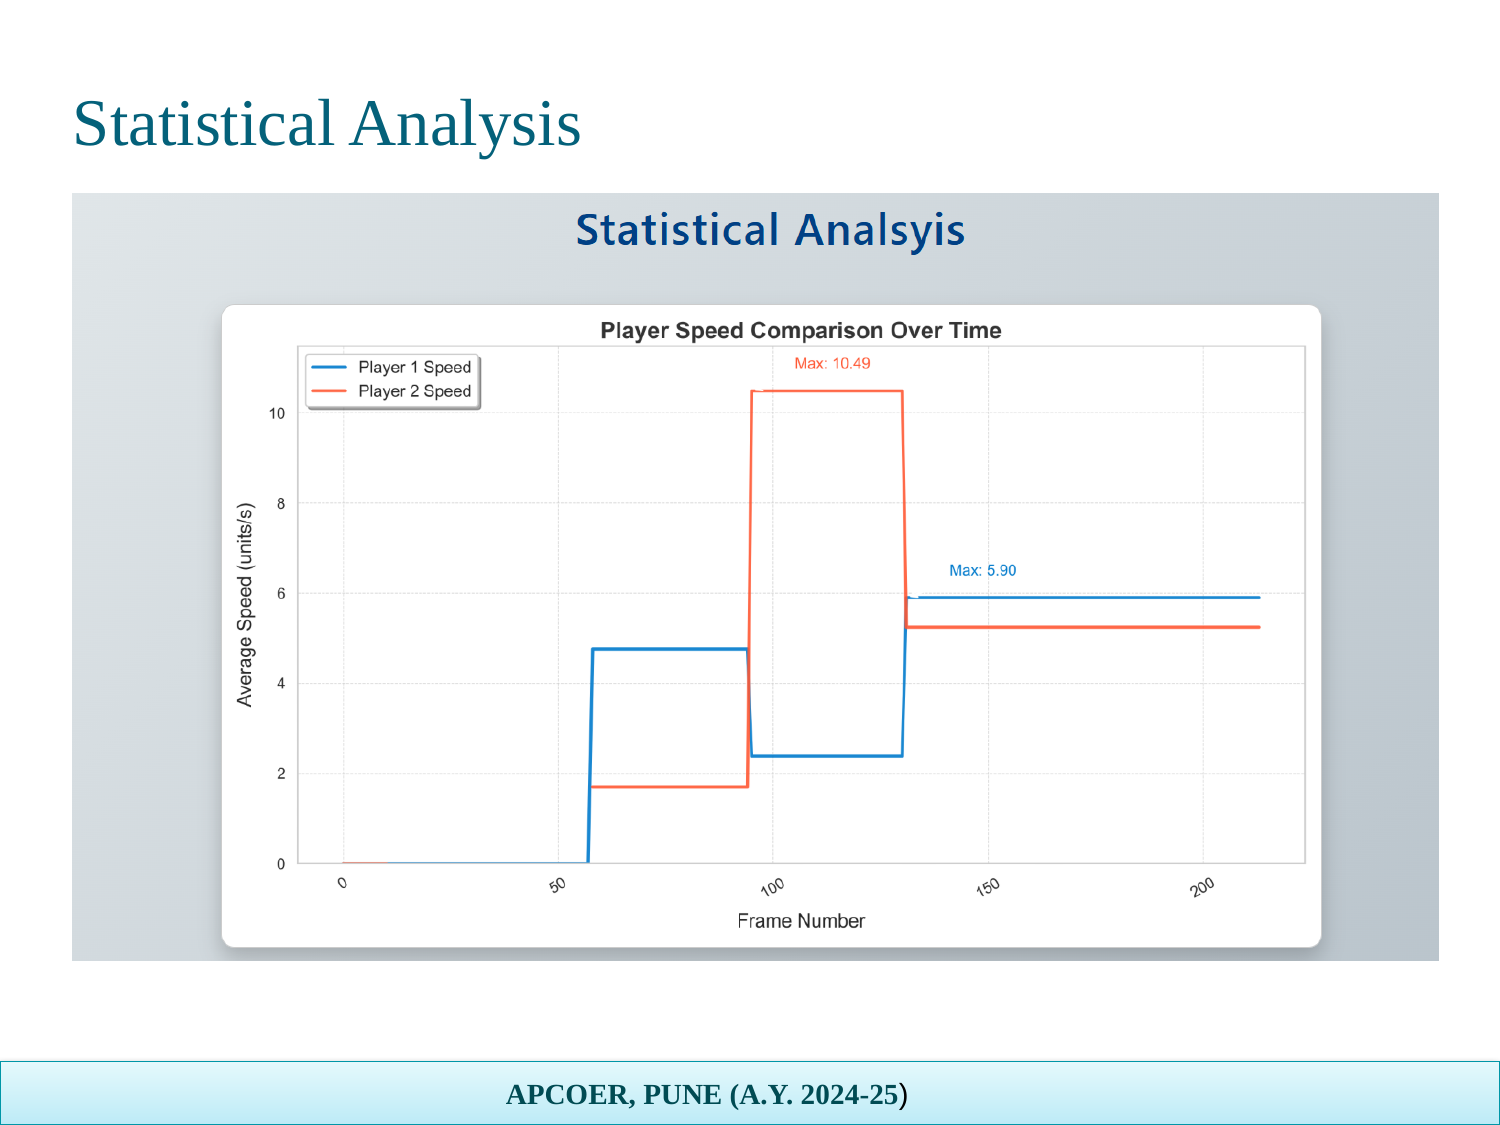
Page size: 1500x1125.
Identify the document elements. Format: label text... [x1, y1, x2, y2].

text_box [983, 1061, 1500, 1125]
picture [72, 193, 1439, 962]
title Statistical Analysis [72, 78, 1428, 193]
text_box APCOER, PUNE (A.Y. 2024-25) [490, 1060, 983, 1125]
text_box [0, 1061, 490, 1125]
